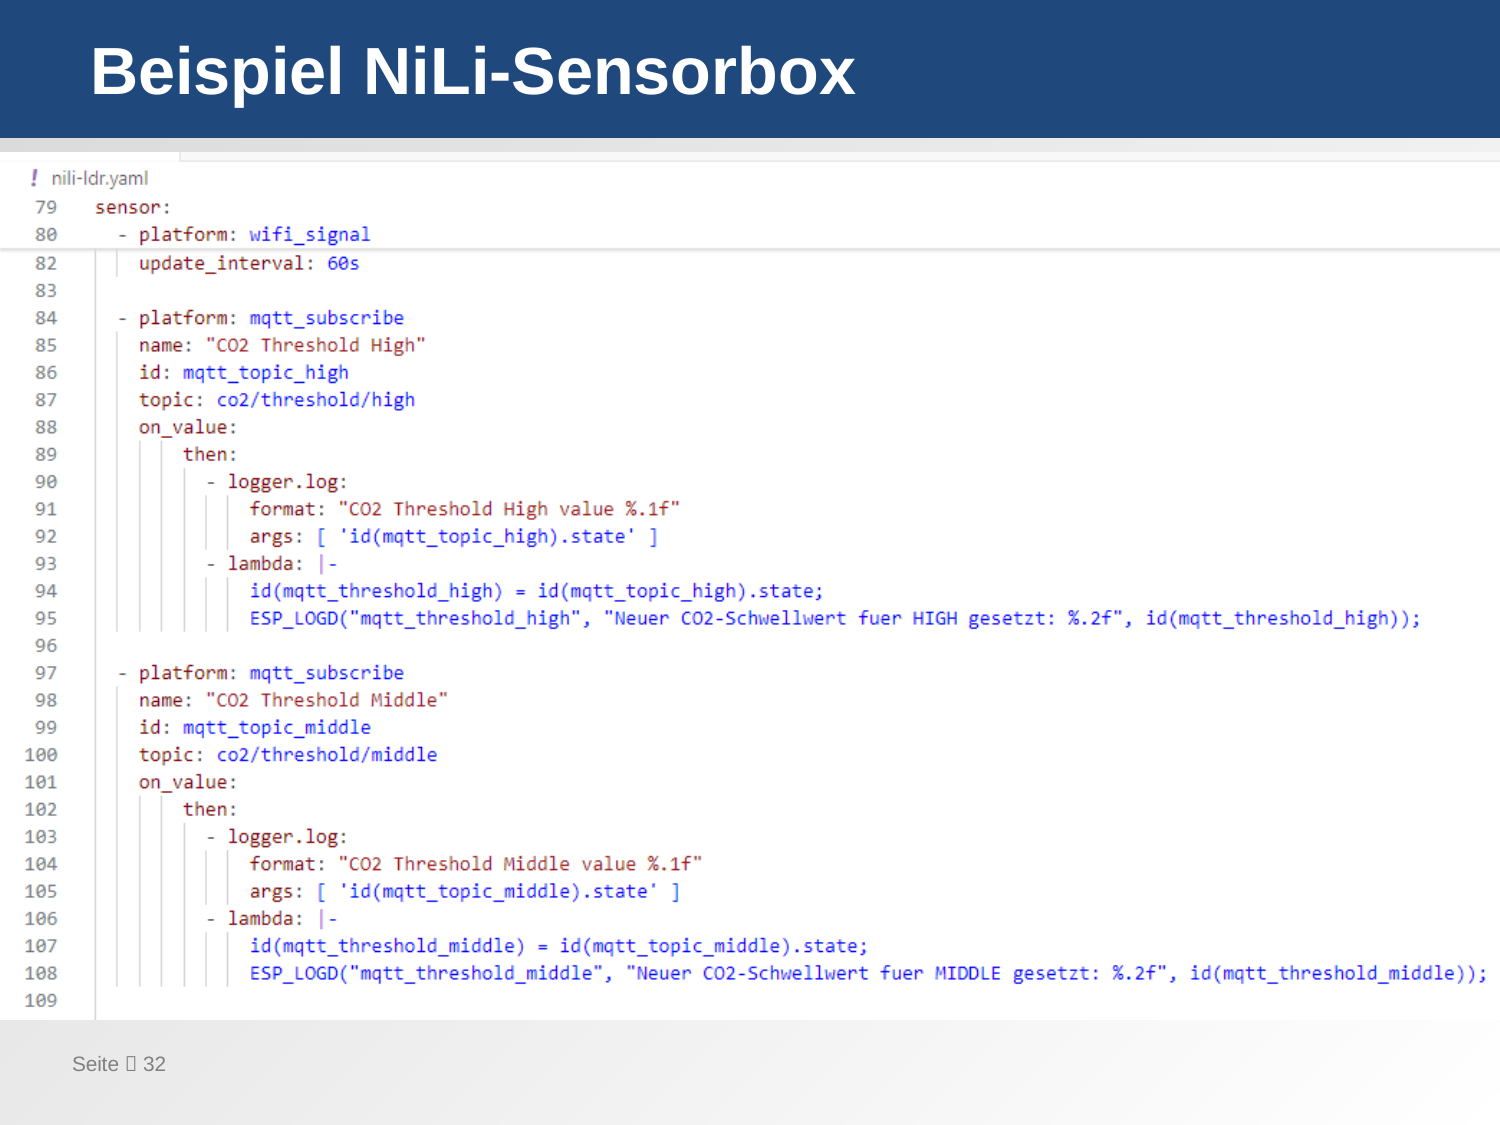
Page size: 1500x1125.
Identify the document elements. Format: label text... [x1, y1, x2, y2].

title Beispiel NiLi-Sensorbox [75, 20, 1425, 150]
picture [0, 151, 1500, 1021]
